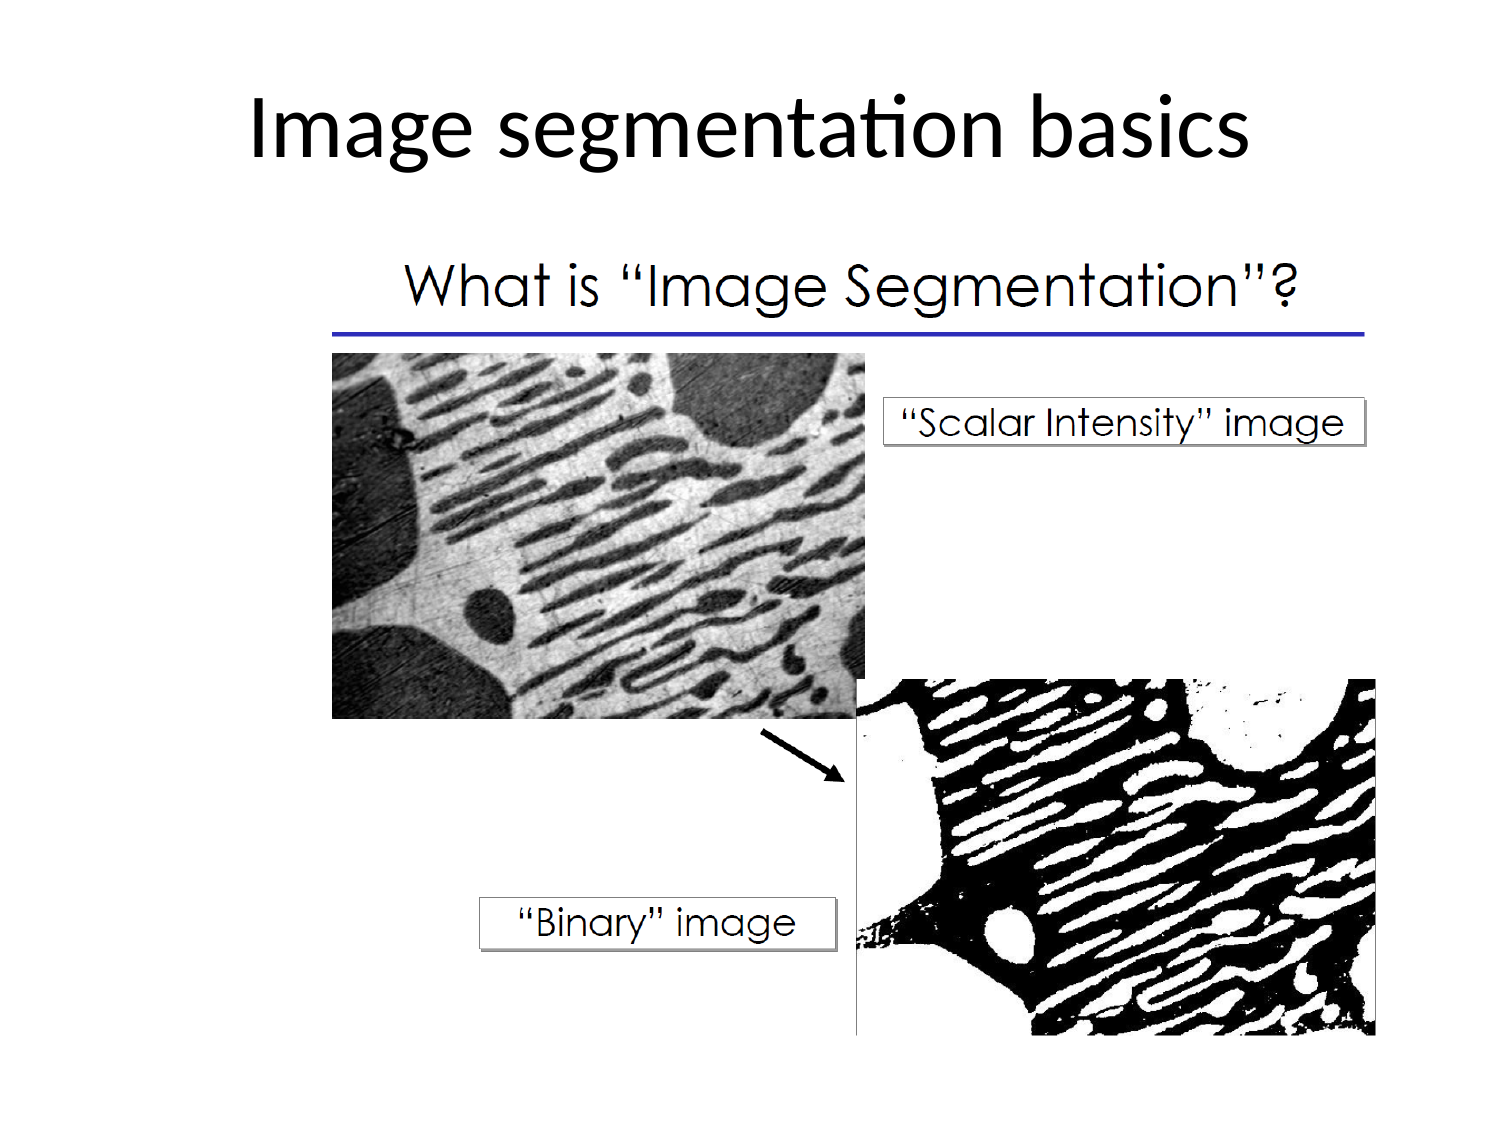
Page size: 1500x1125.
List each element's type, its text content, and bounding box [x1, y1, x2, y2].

picture [310, 240, 1390, 1054]
title Image segmentation basics [112, 0, 1388, 242]
